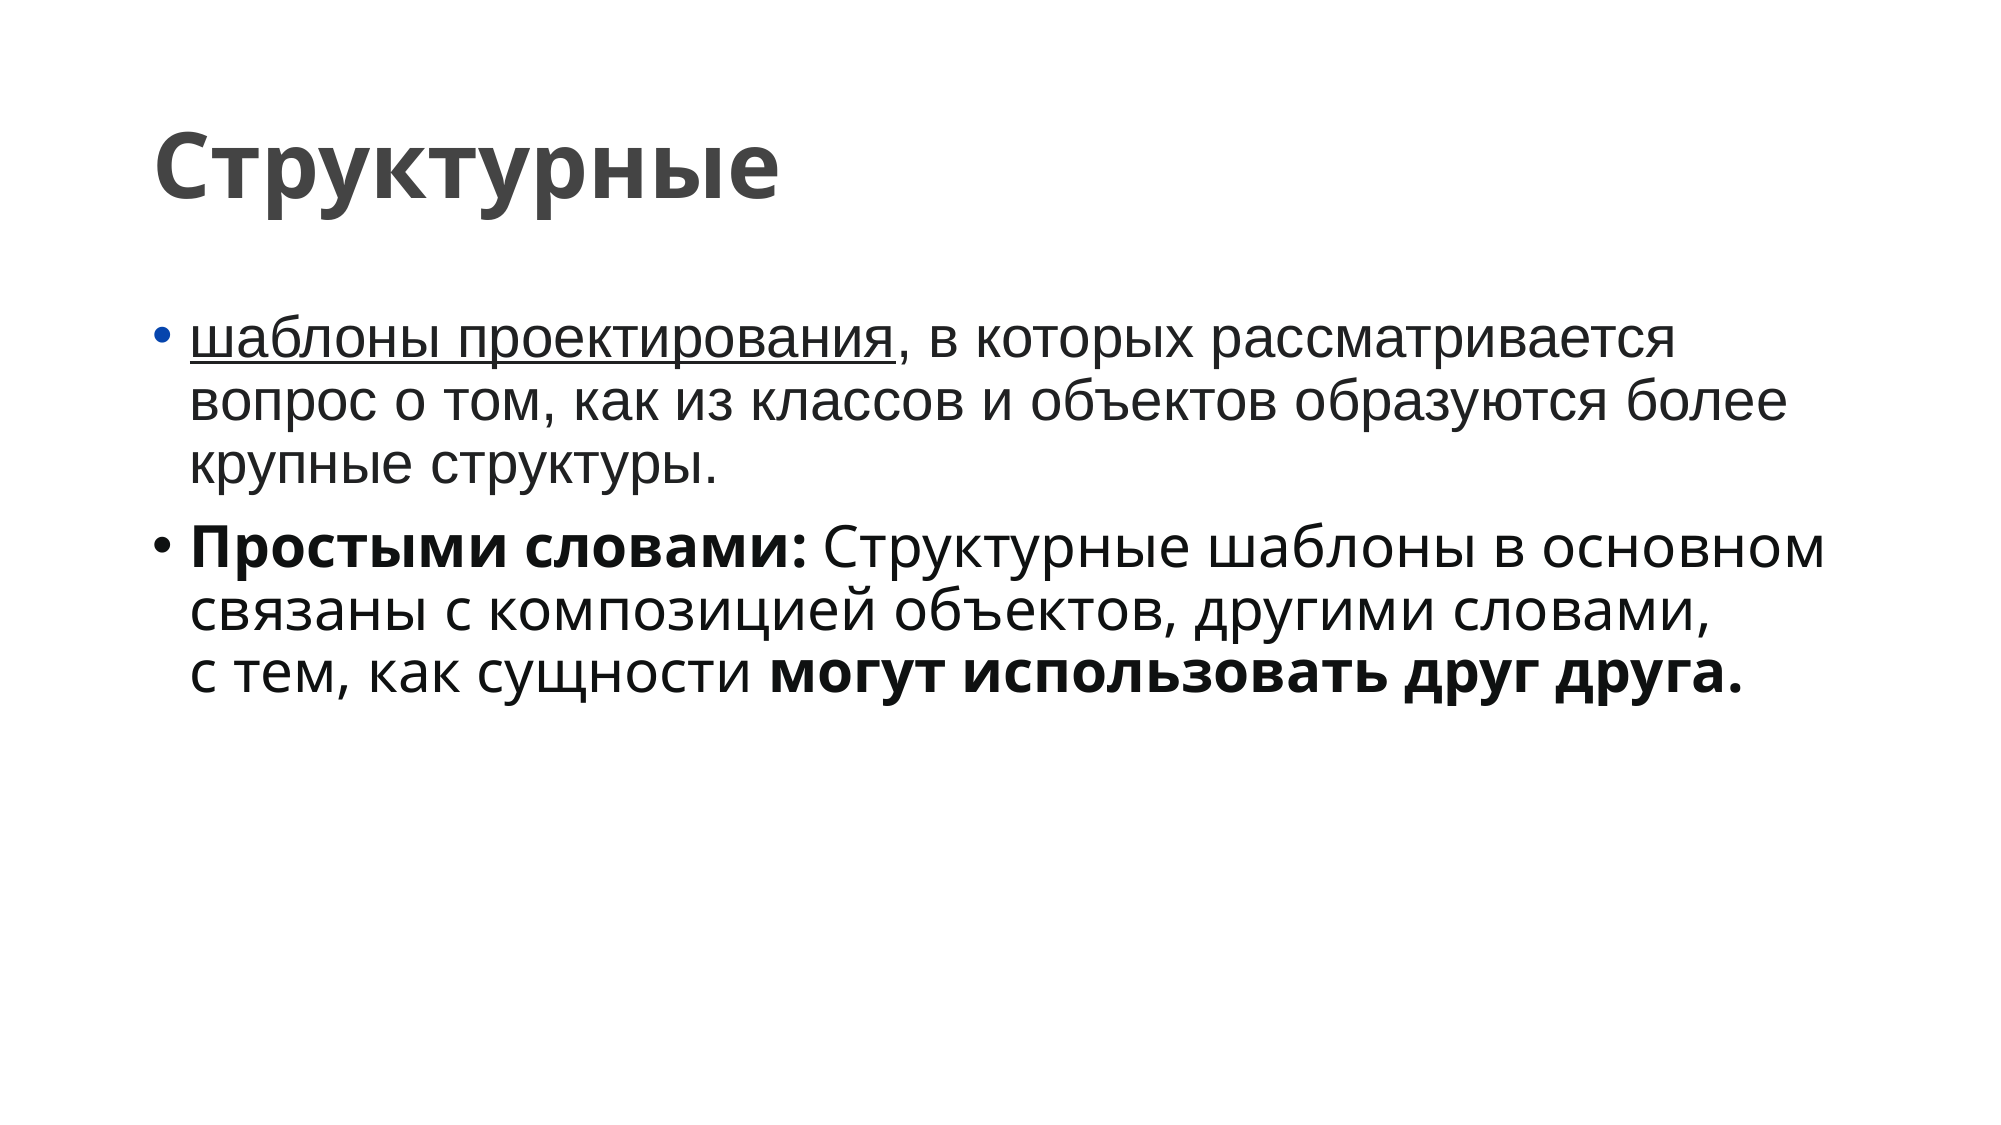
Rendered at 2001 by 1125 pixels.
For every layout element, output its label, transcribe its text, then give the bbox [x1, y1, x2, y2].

list шаблоны проектирования, в которых рассматривается вопрос о том, как из классов и объектов образуются более крупные структуры. Простыми словами: Структурные шаблоны в основном связаны с композицией объектов, другими словами, с тем, как сущности могут использовать друг друга. [137, 299, 1863, 1014]
title Структурные [137, 59, 1863, 278]
